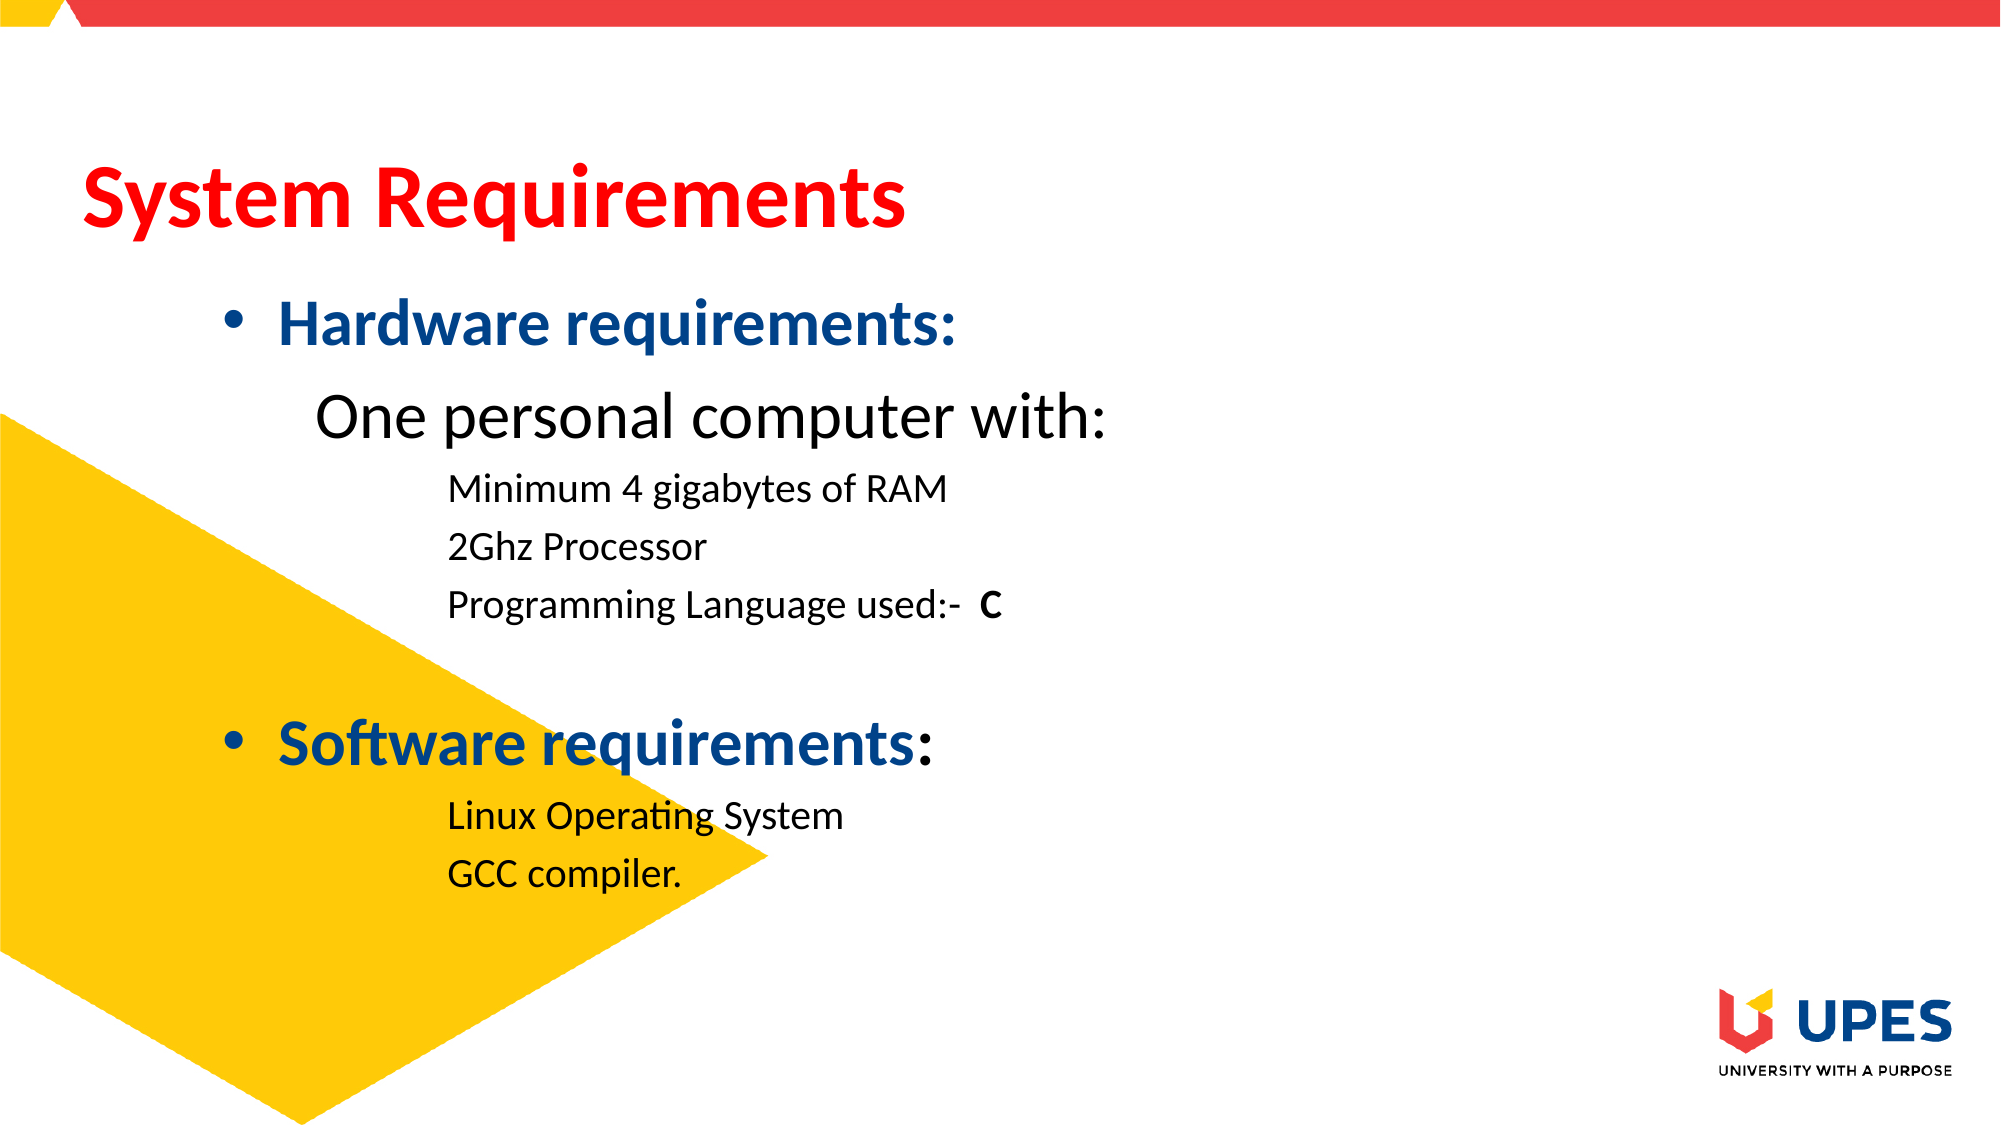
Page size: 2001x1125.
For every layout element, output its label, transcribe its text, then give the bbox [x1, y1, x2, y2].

text_box Hardware requirements: One personal computer with: Minimum 4 gigabytes of RAM 2Ghz Processor Programming Language used:- C Software requirements: Linux Operating System GCC compiler. [207, 271, 1670, 929]
title System Requirements [67, 119, 1252, 262]
picture [0, 0, 2001, 1125]
